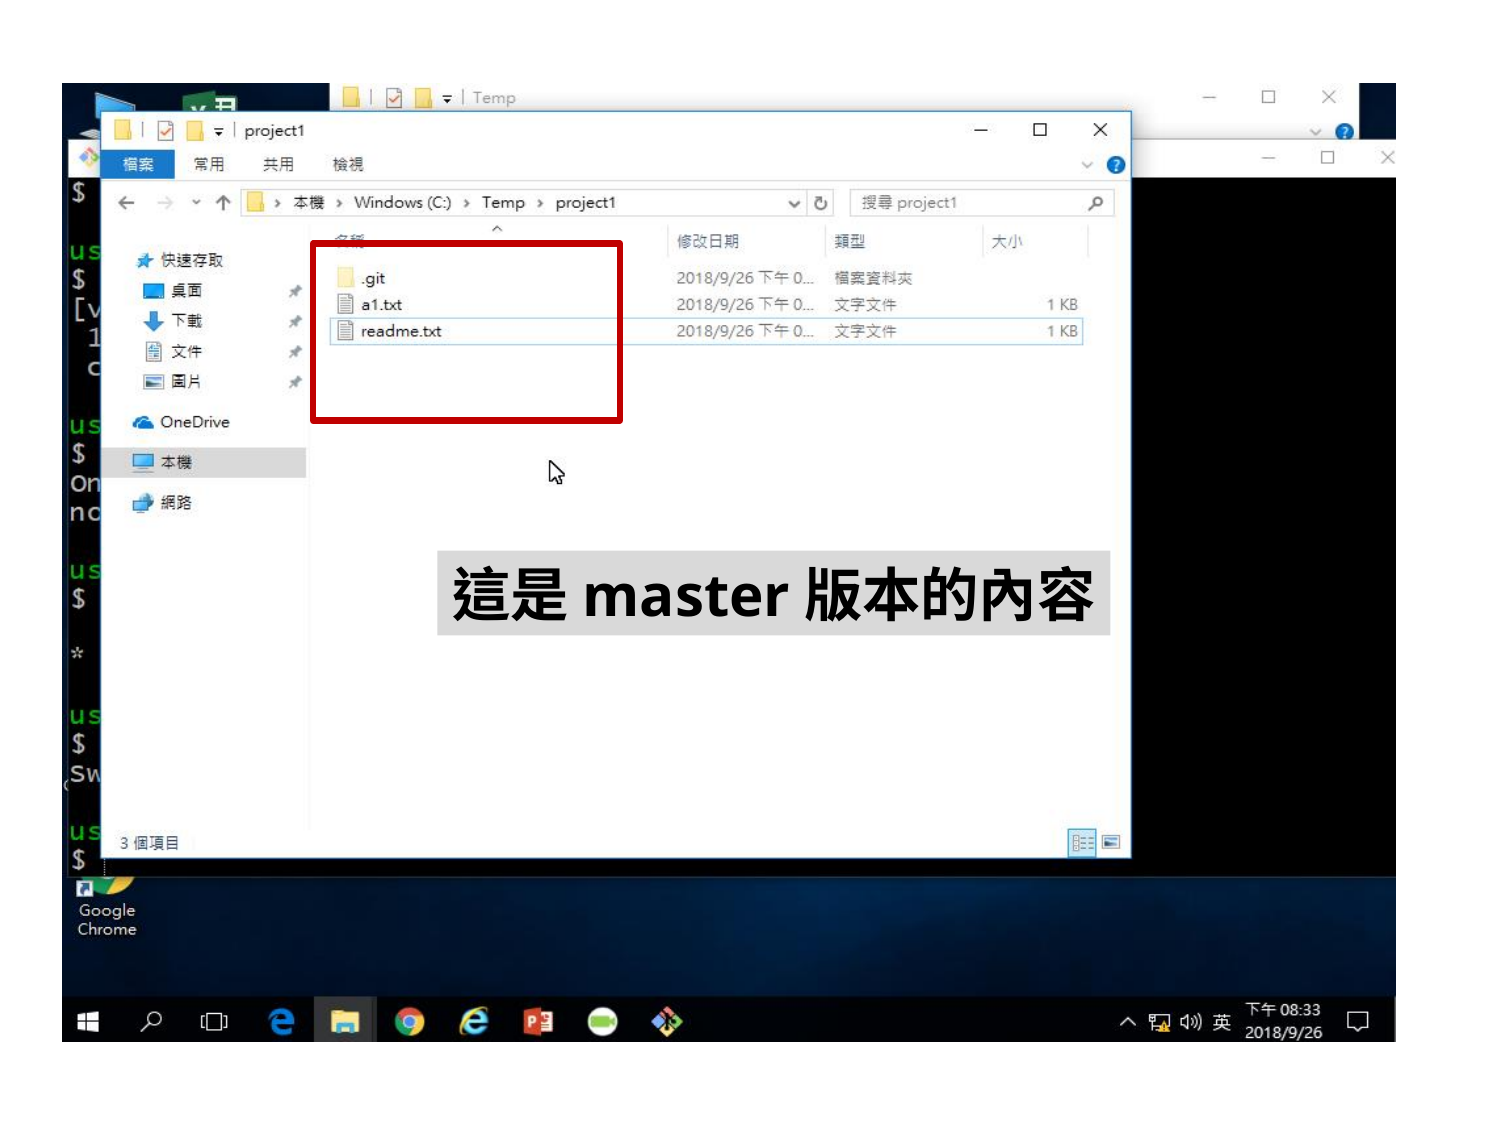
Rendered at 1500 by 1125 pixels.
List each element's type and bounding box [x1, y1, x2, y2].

picture [62, 83, 1396, 1042]
